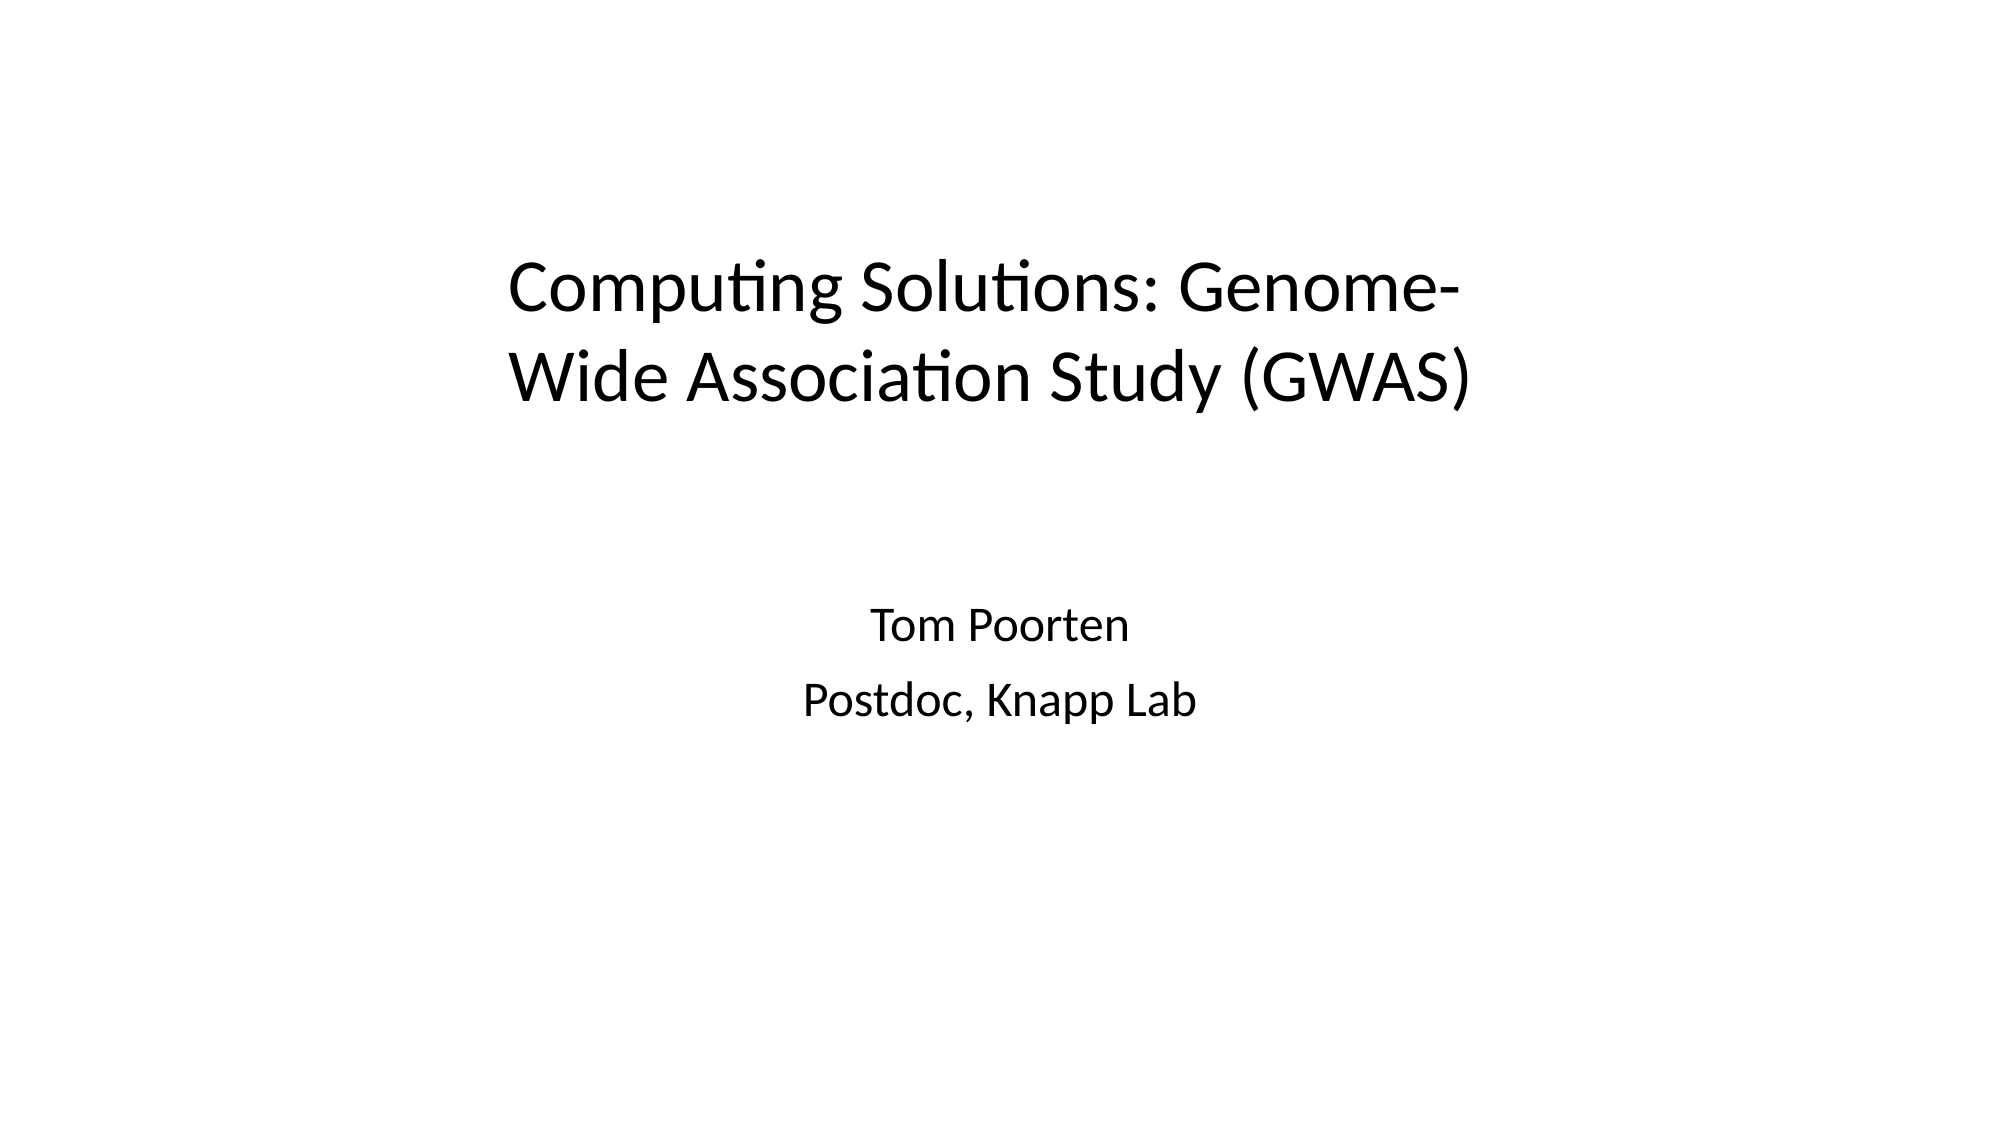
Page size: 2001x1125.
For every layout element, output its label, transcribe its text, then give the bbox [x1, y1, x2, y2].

text_box Computing Solutions: Genome- Wide Association Study (GWAS) [494, 229, 1506, 424]
subtitle Tom Poorten Postdoc, Knapp Lab [249, 590, 1750, 863]
